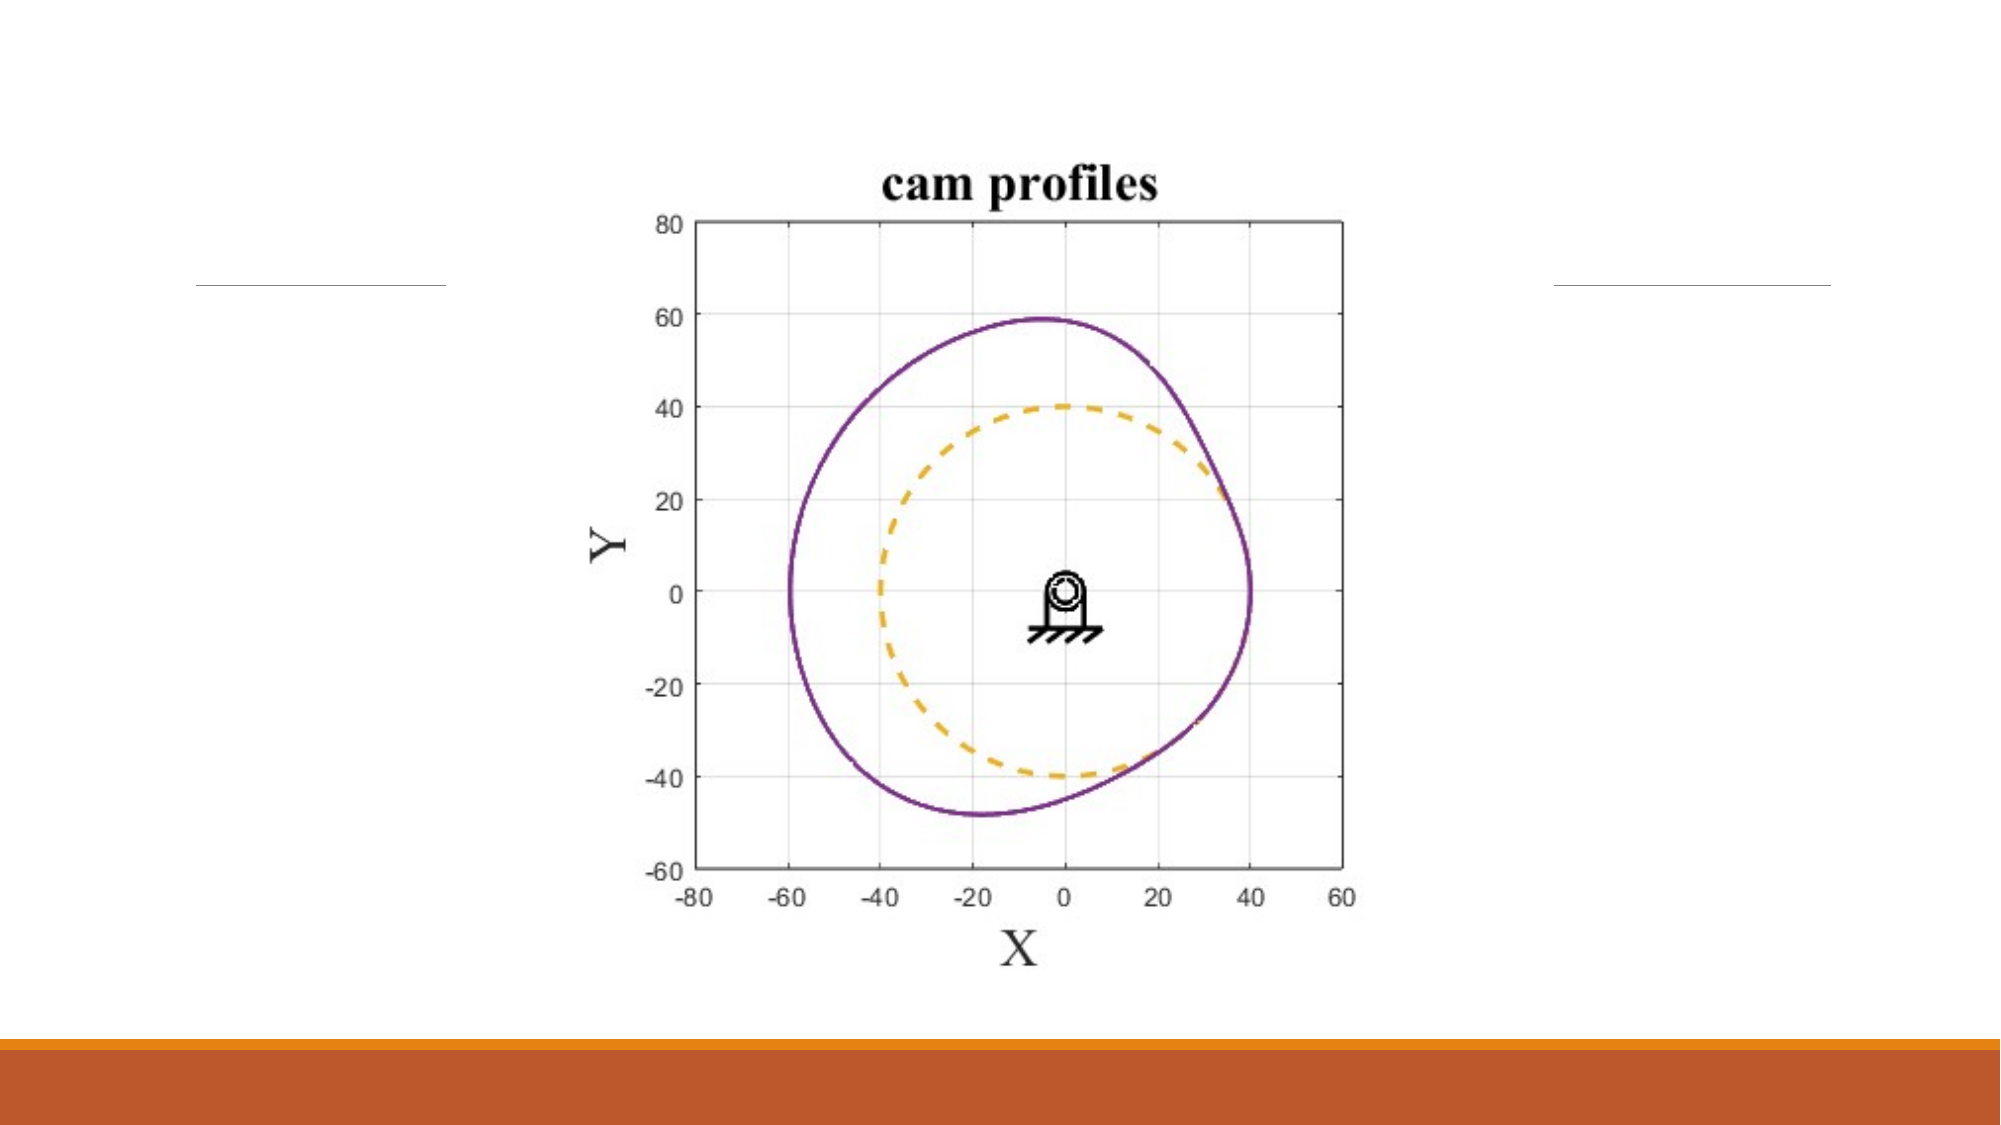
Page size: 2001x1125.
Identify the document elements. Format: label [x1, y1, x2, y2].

list [445, 146, 1555, 979]
